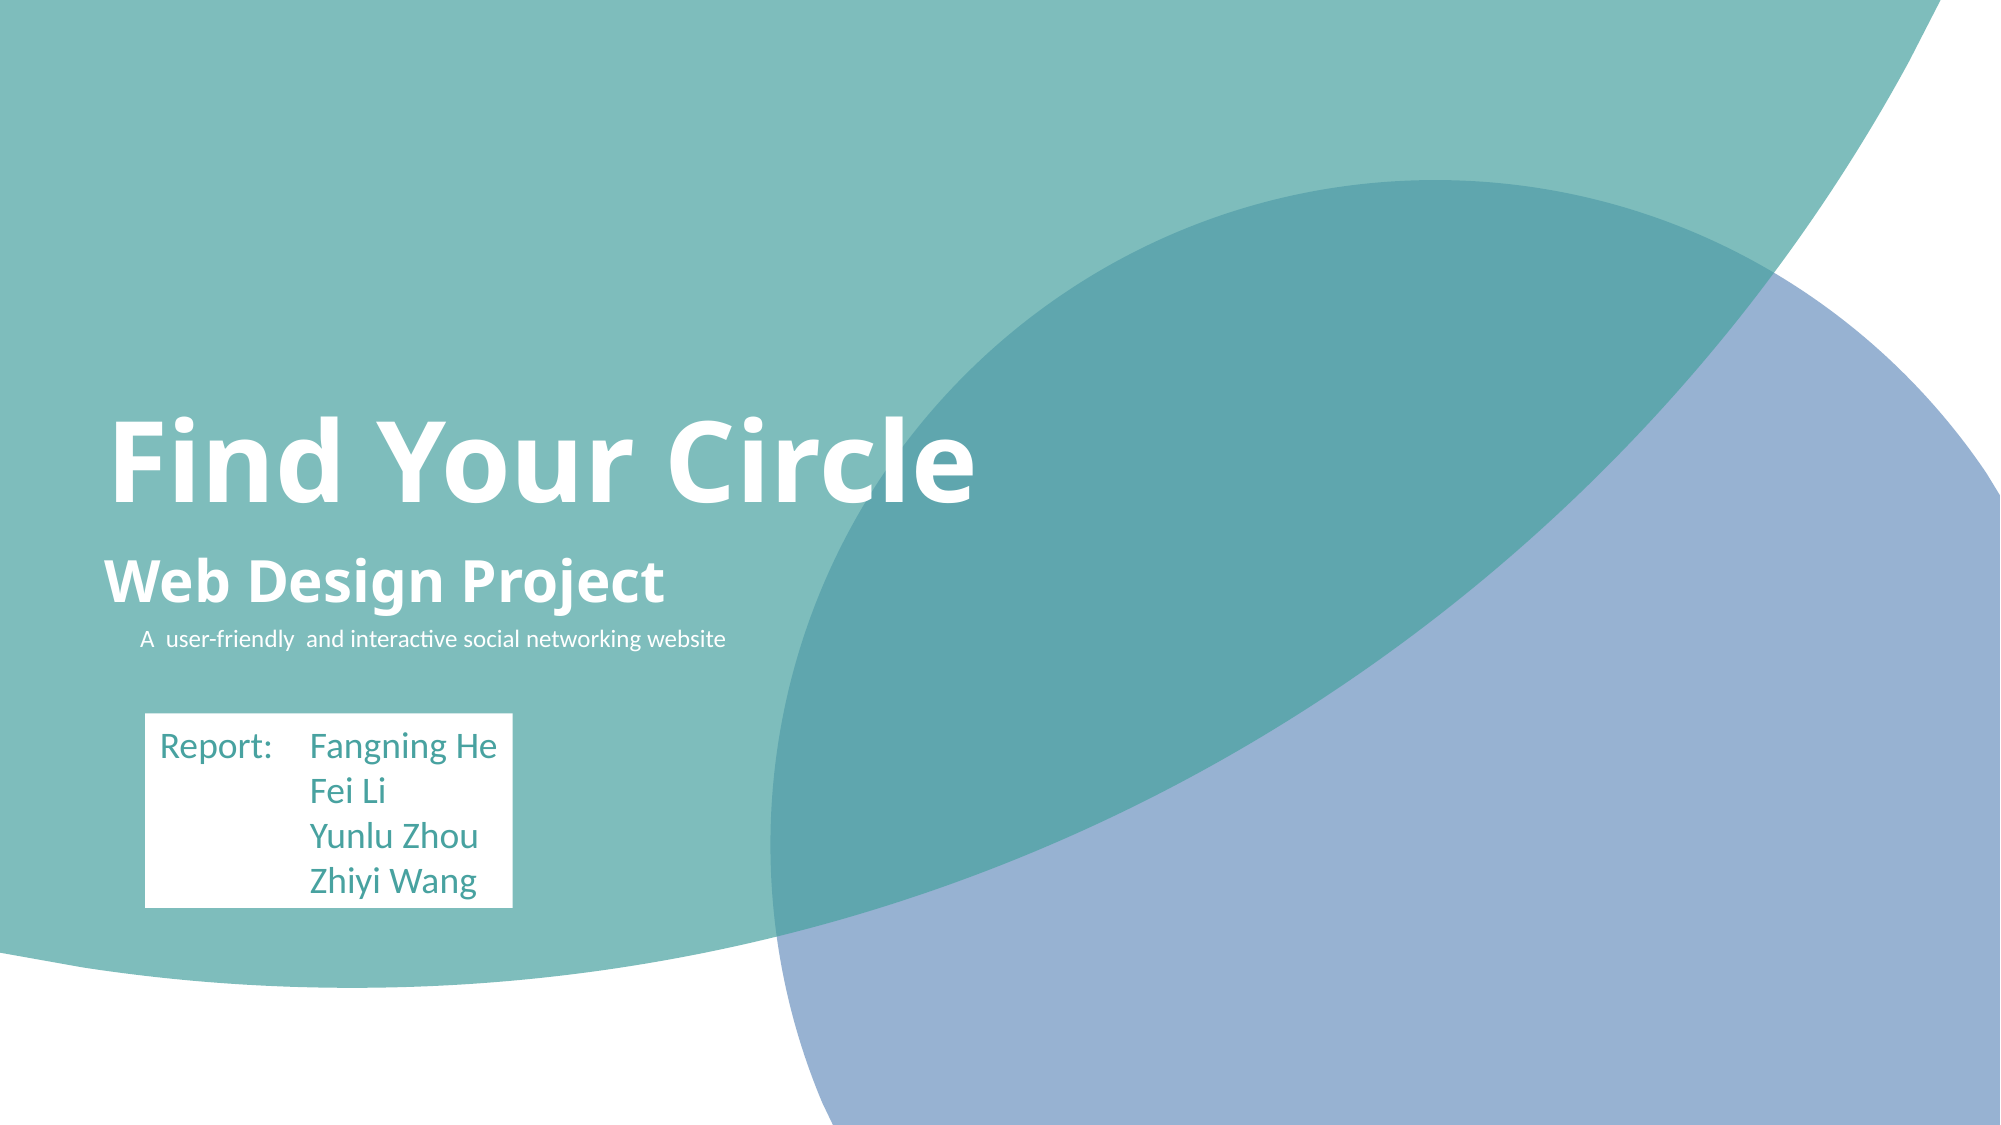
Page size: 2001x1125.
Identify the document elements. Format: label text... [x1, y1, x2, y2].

text_box [0, 0, 1942, 989]
text_box Web Design Project [89, 536, 681, 622]
text_box [776, 272, 2000, 1125]
text_box A user-friendly and interactive social networking website [125, 614, 1115, 660]
text_box Report: Fangning He Fei Li Yunlu Zhou Zhiyi Wang [145, 713, 513, 908]
text_box Find Your Circle [91, 382, 993, 532]
text_box [294, 713, 326, 774]
